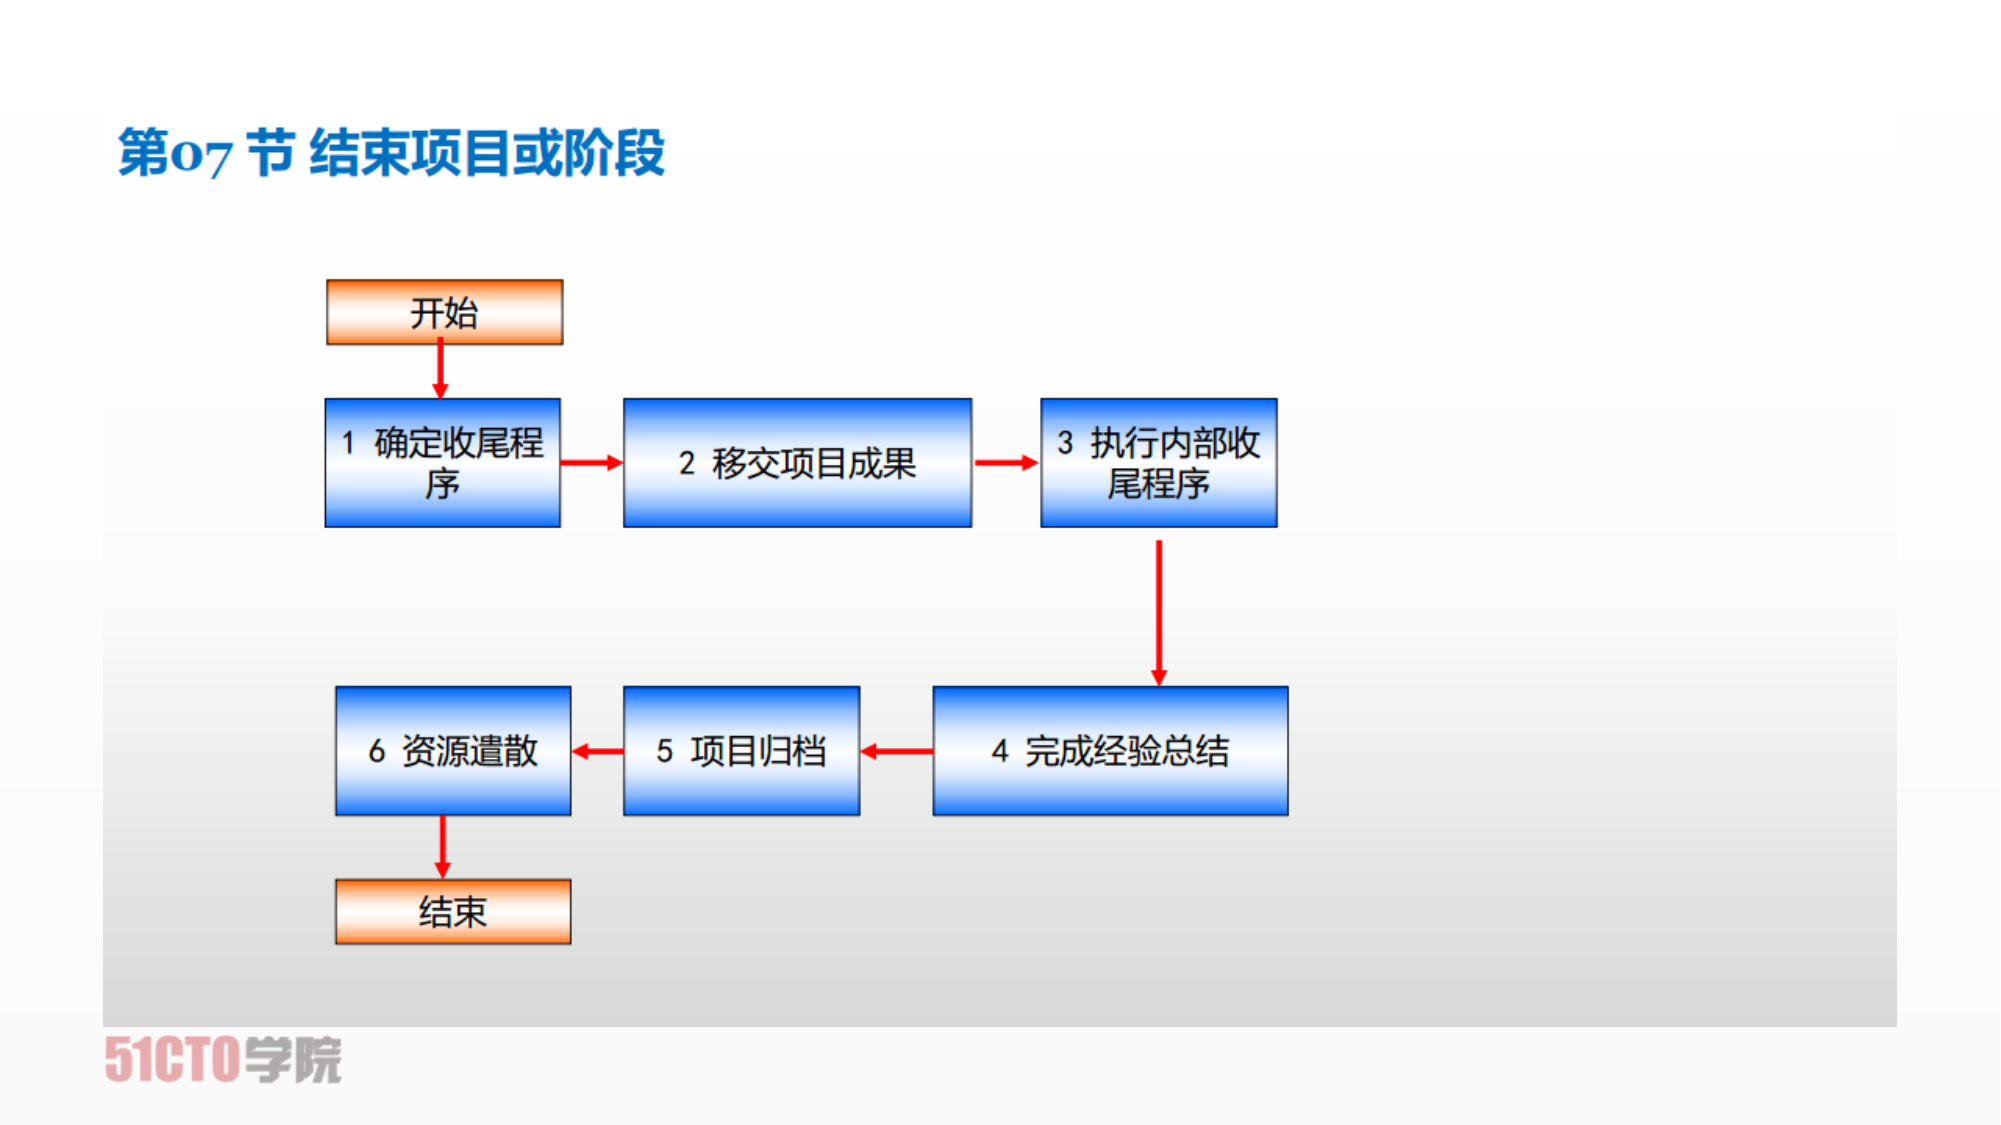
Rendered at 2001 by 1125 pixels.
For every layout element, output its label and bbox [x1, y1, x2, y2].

picture [45, 98, 1897, 1107]
